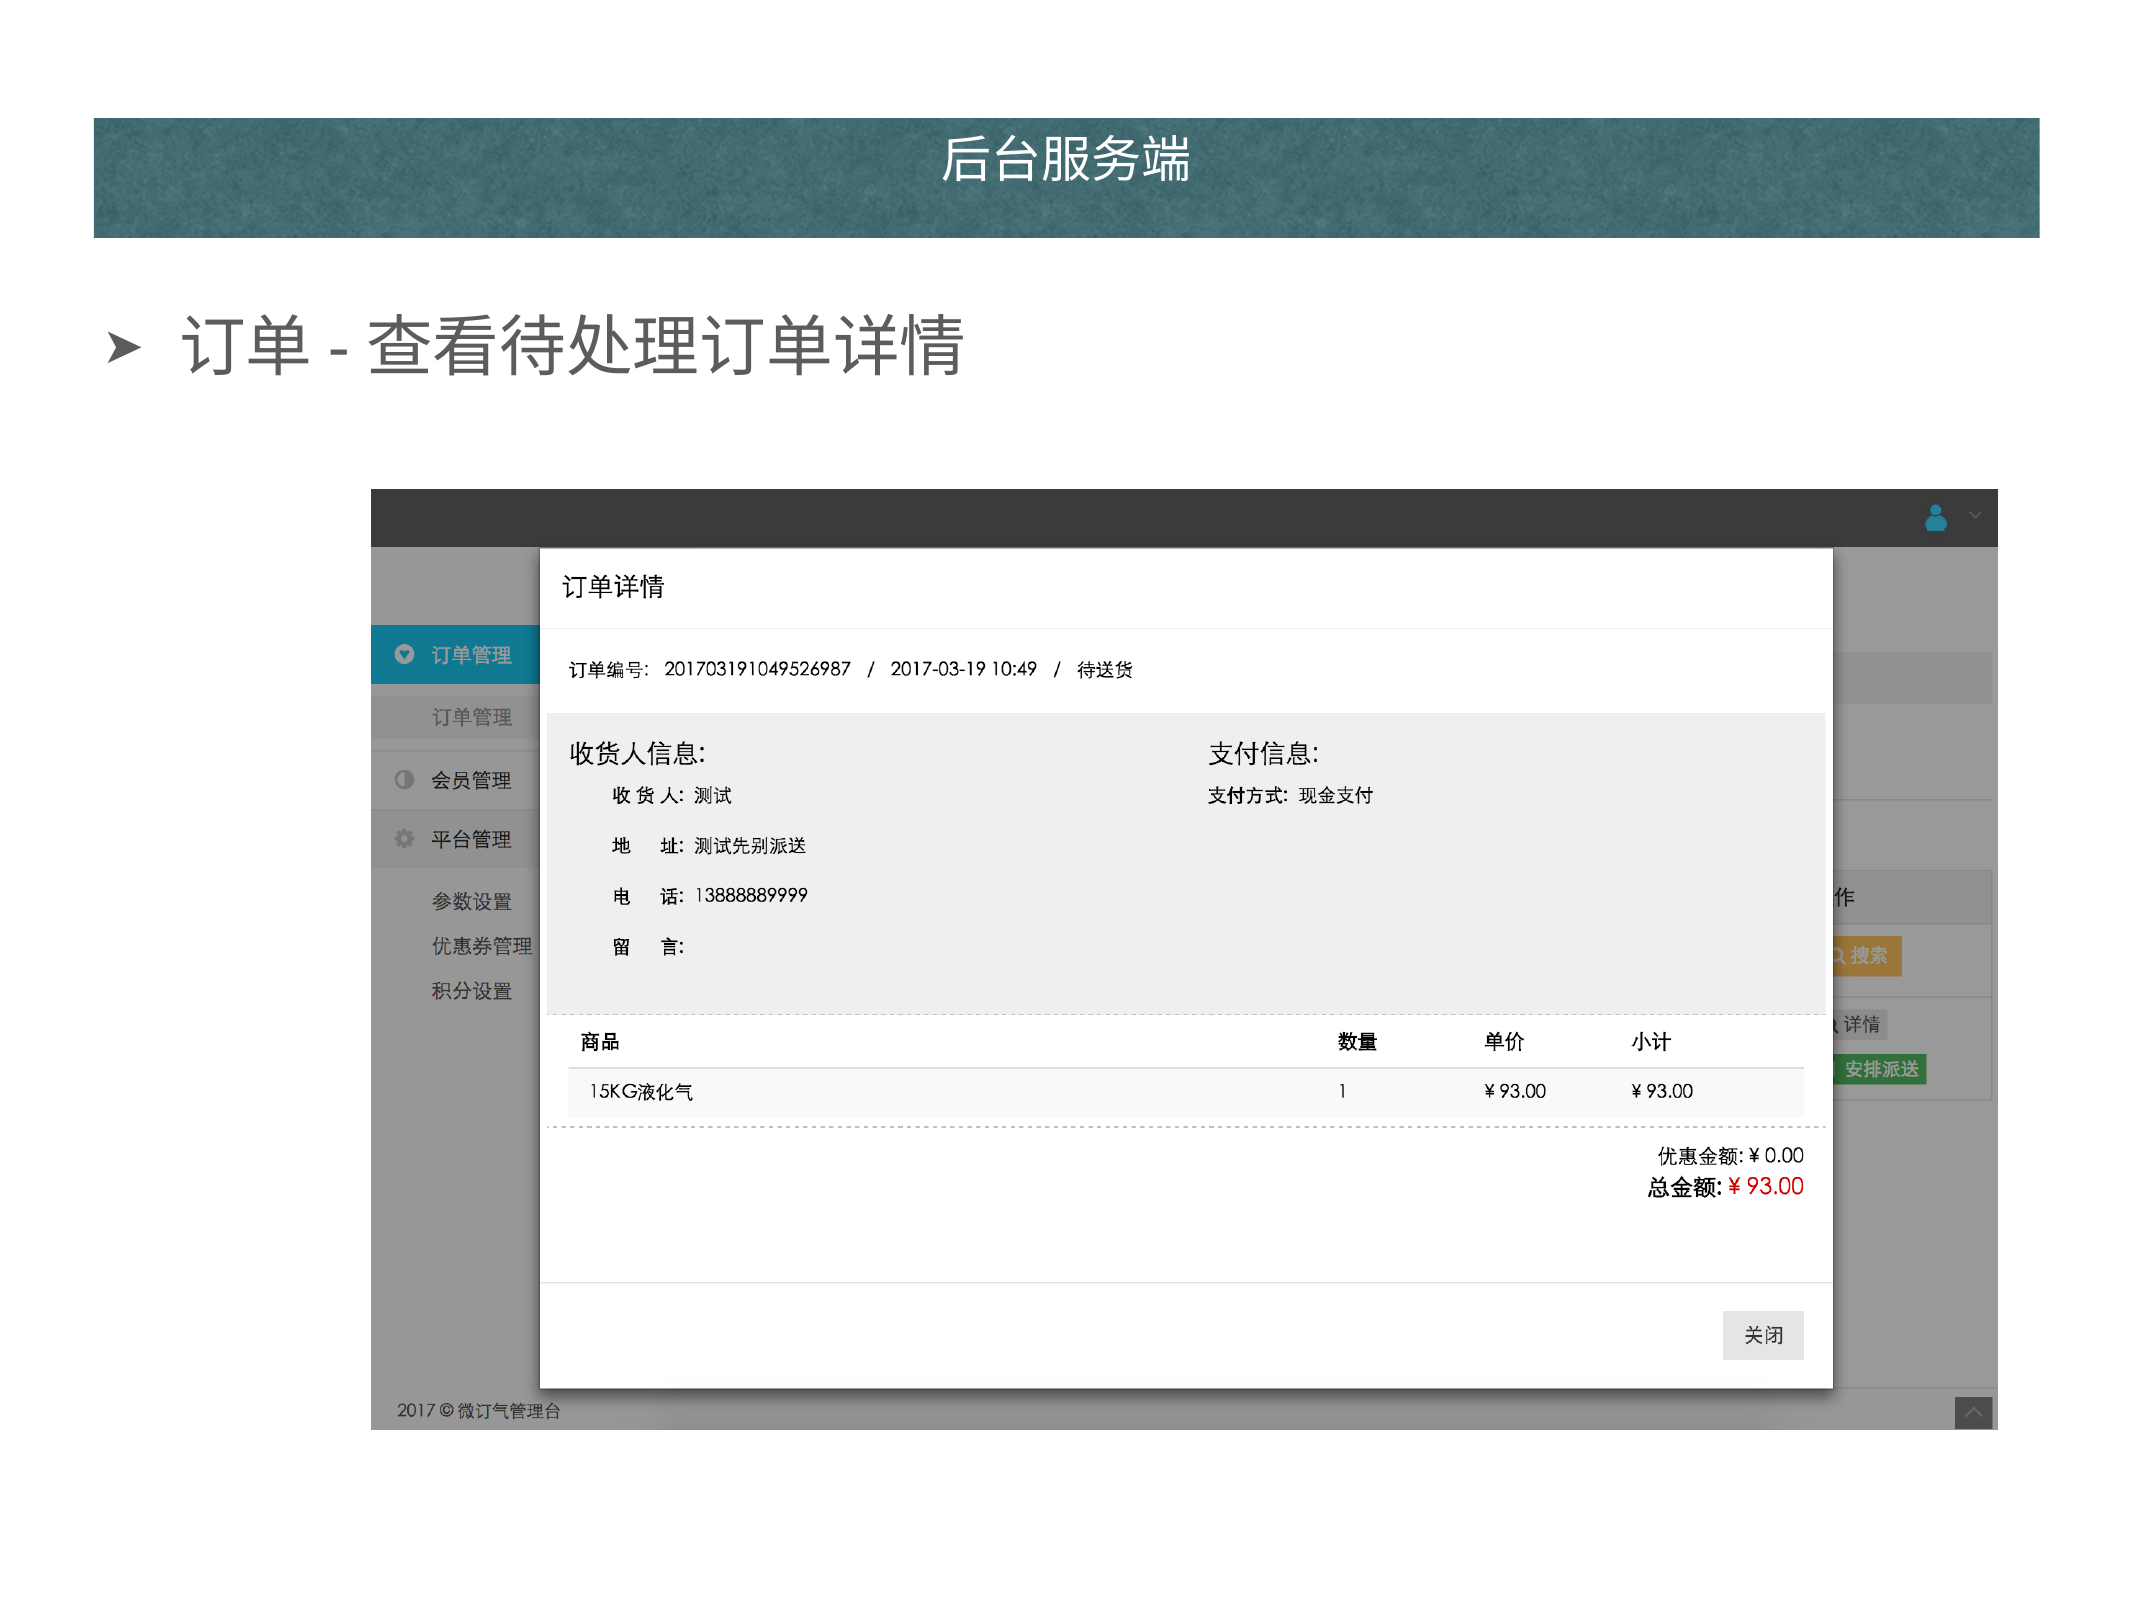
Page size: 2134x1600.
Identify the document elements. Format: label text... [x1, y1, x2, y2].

picture [370, 489, 1999, 1431]
title 后台服务端 [93, 118, 2041, 238]
list 订单-查看待处理订单详情 [93, 295, 2041, 1482]
